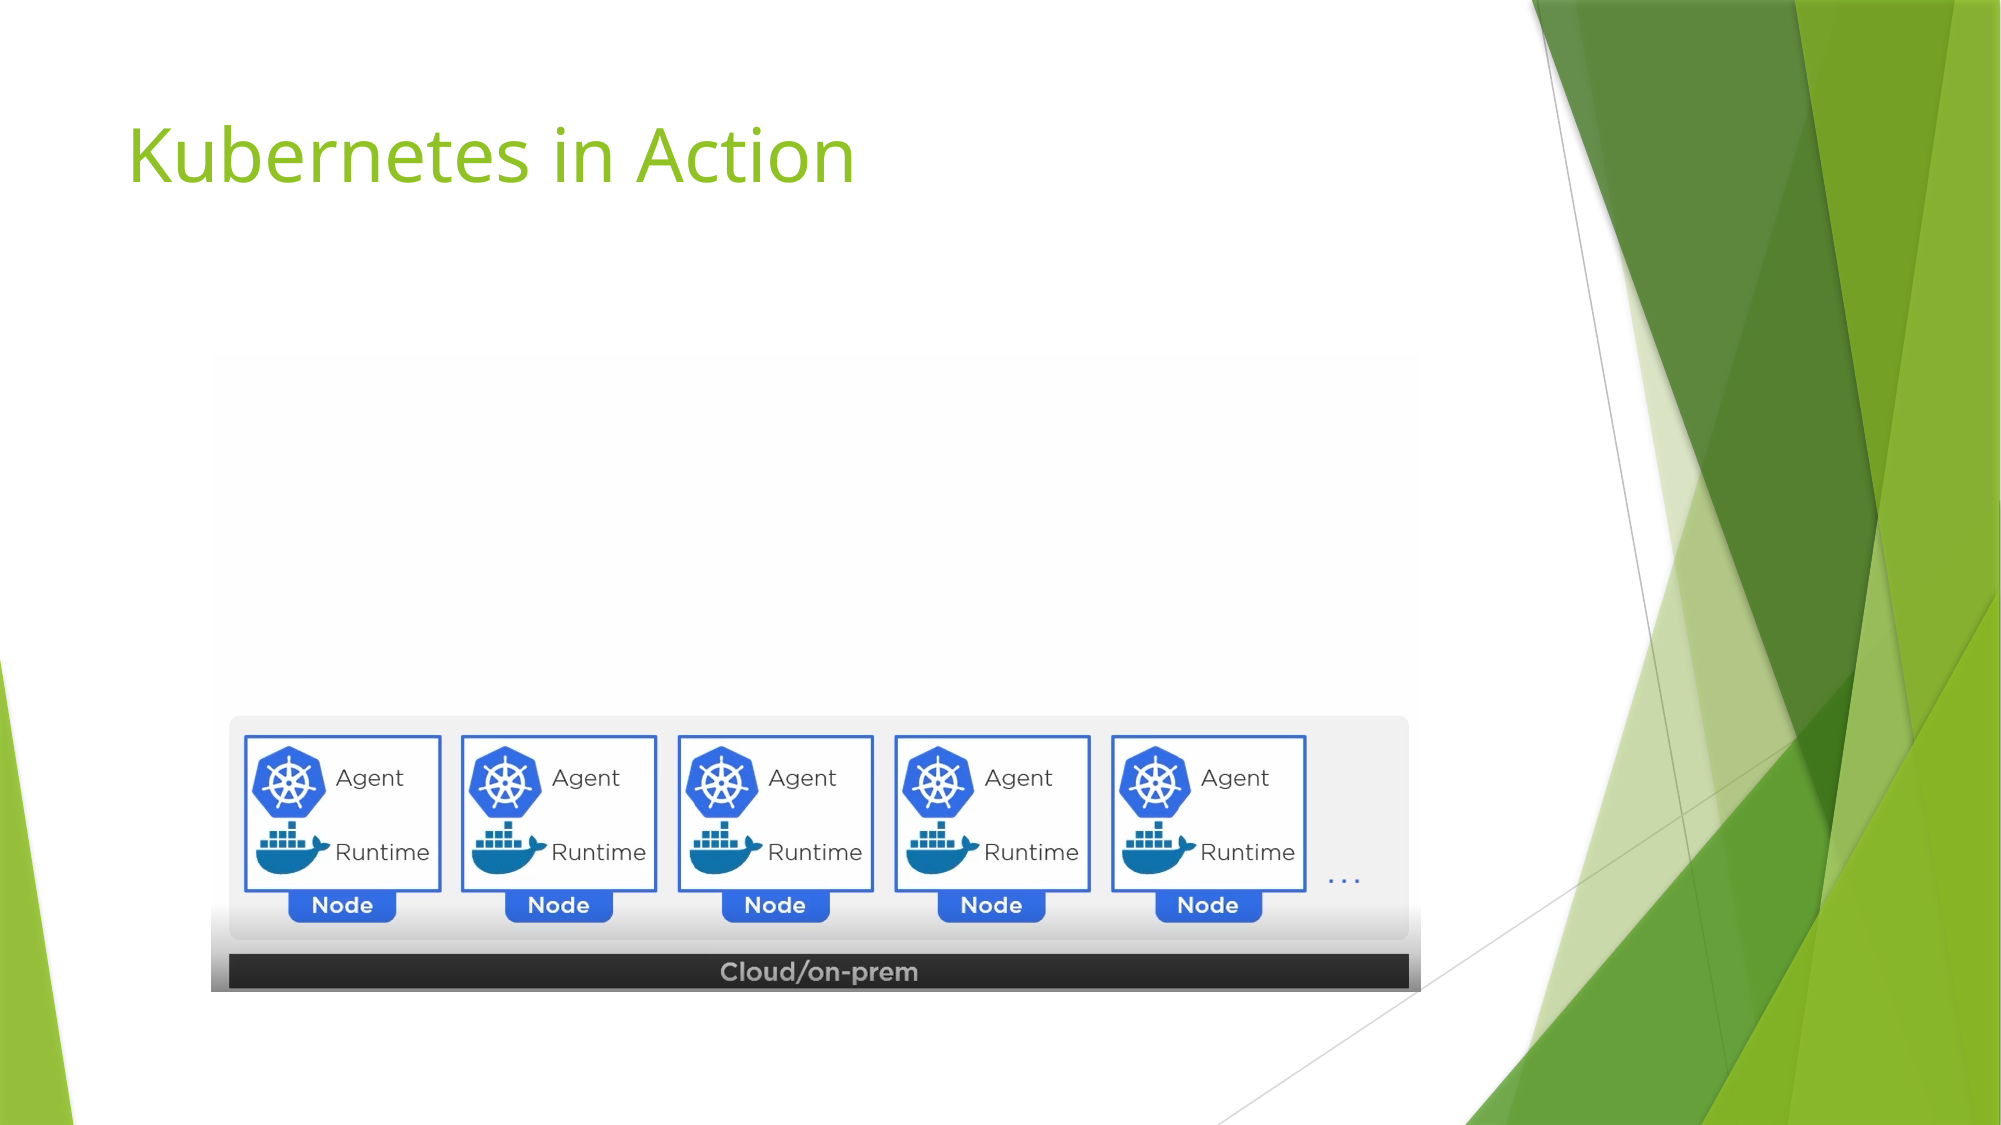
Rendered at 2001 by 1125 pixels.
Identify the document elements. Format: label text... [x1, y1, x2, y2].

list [211, 353, 1422, 992]
title Kubernetes in Action [111, 99, 1522, 317]
